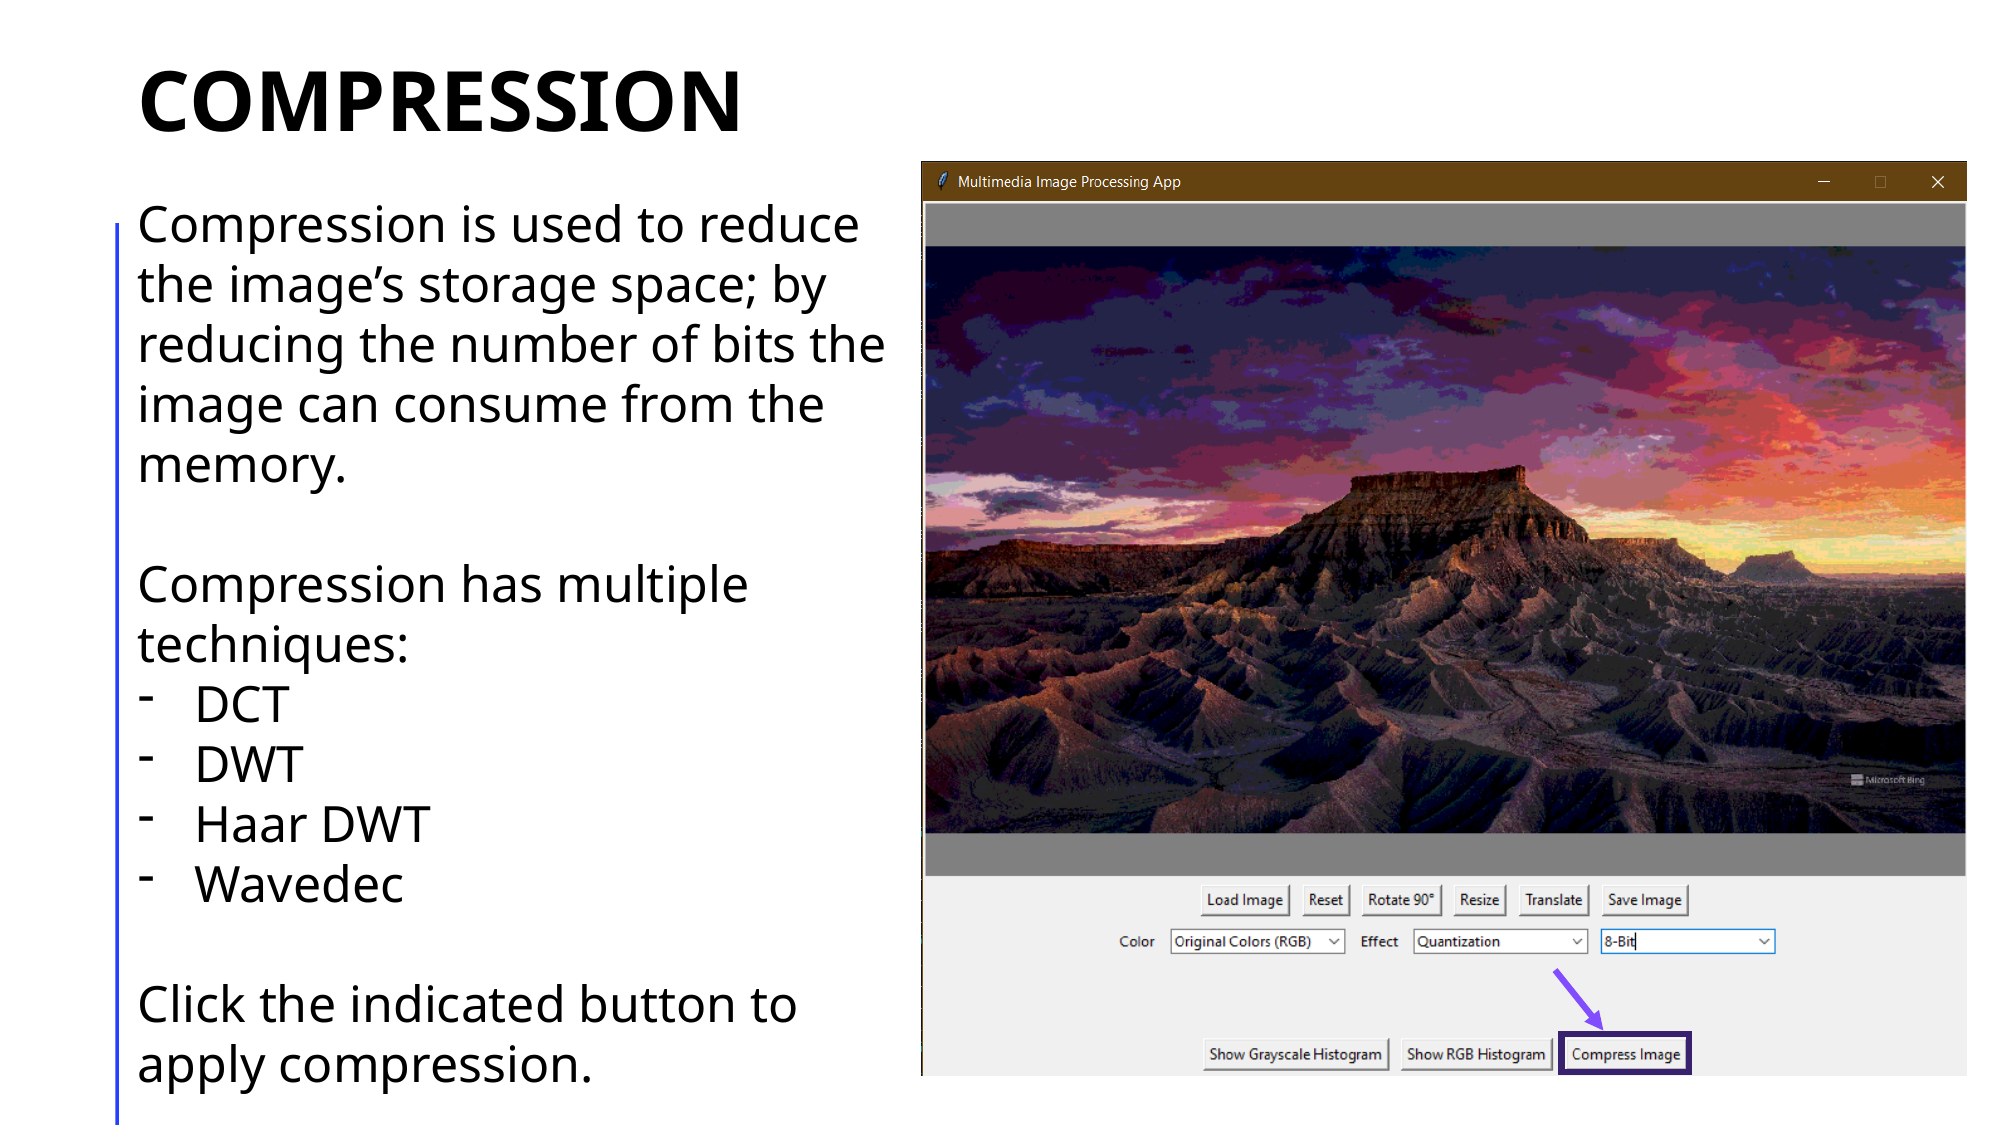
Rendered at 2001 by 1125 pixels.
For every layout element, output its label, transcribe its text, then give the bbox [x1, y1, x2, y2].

text_box COMPRESSION [123, 40, 1832, 156]
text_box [1555, 970, 1604, 1031]
picture [921, 161, 1967, 1076]
text_box Compression is used to reduce the image’s storage space; by reducing the number of bits the image can consume from the memory. Compression has multiple techniques: DCT DWT Haar DWT Wavedec Click the indicated button to apply compression. [123, 184, 922, 1100]
